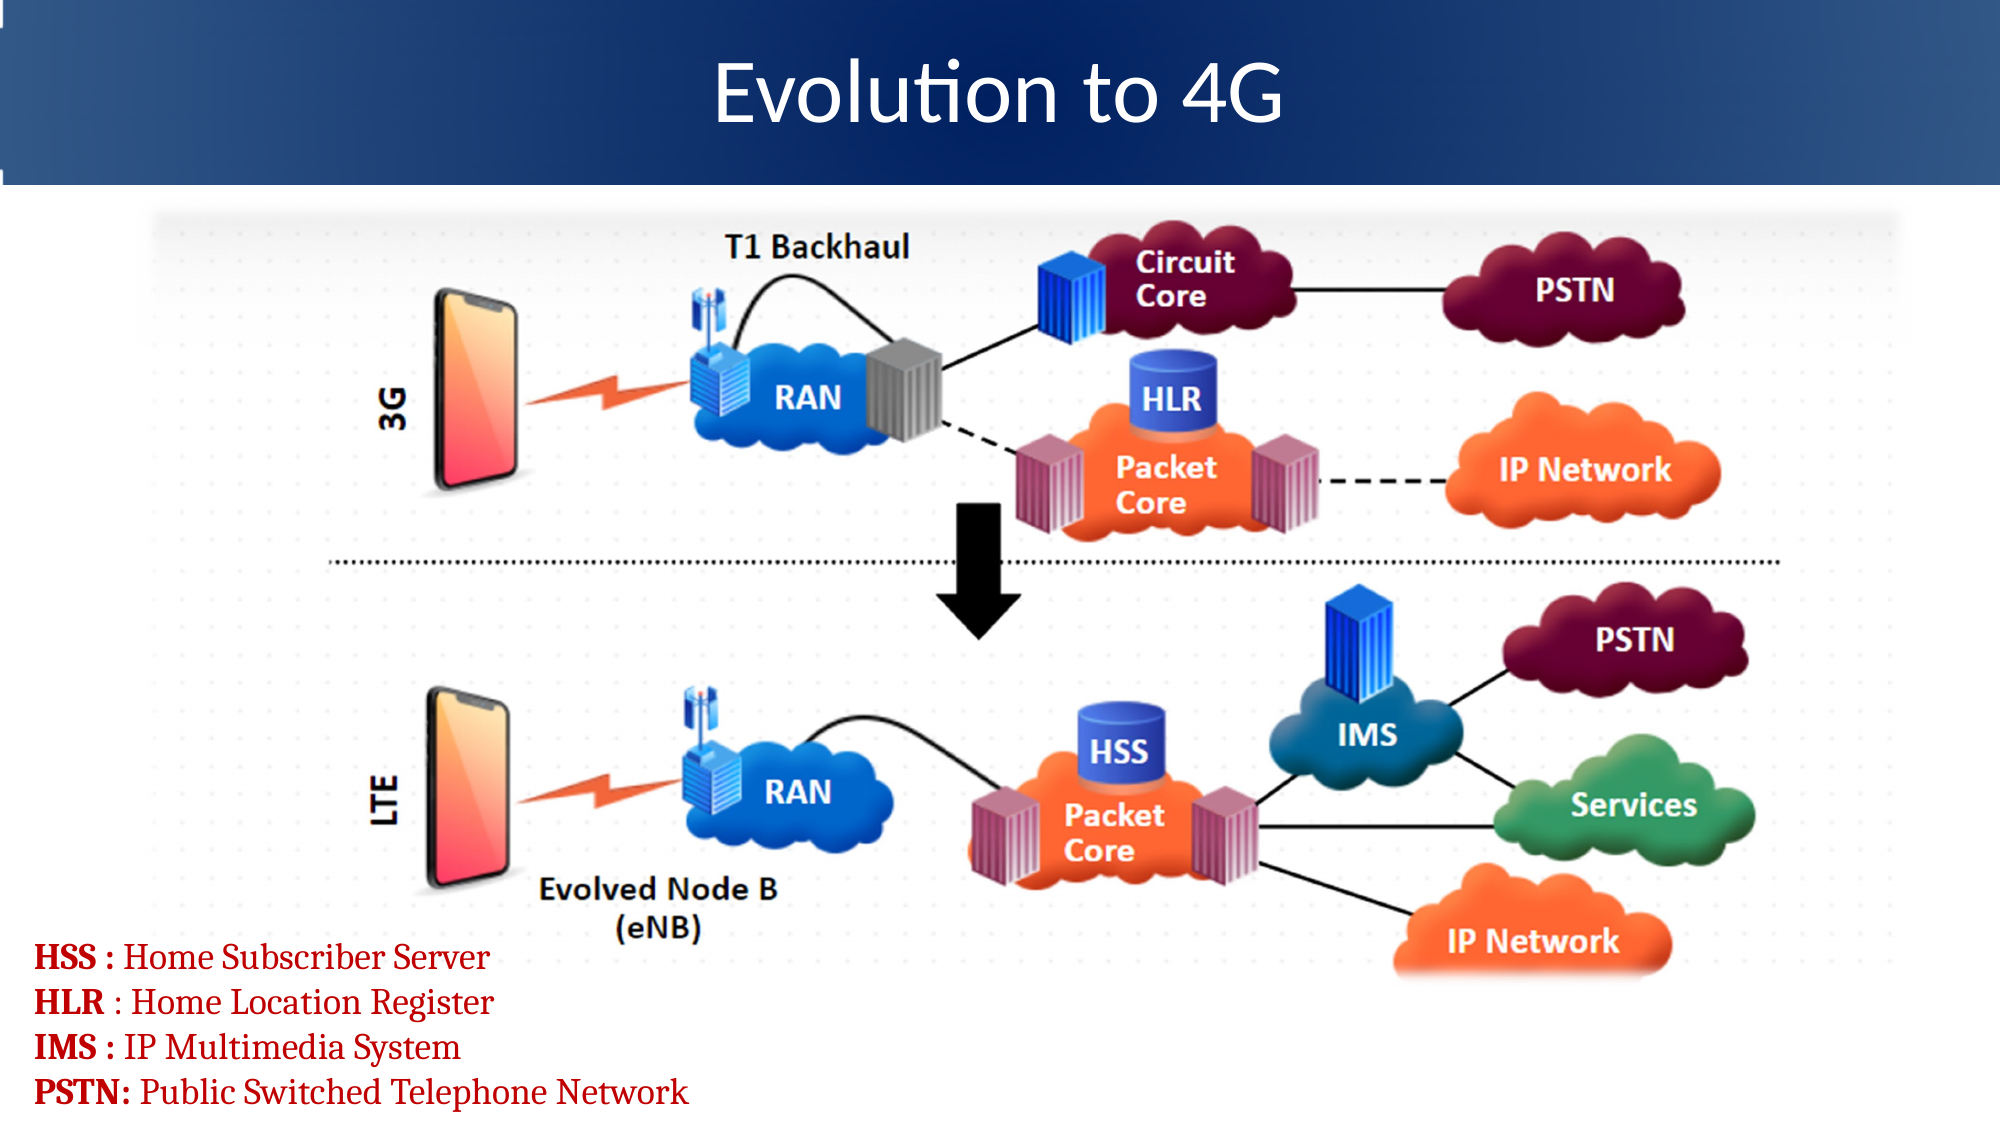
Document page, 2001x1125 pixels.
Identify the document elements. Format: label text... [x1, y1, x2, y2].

picture [0, 0, 2000, 185]
title Evolution to 4G [27, 6, 1667, 220]
picture [137, 196, 1915, 988]
text_box HSS : Home Subscriber Server HLR : Home Location Register IMS : IP Multimedia System PSTN: Public Switched Telephone Network [19, 924, 706, 1120]
